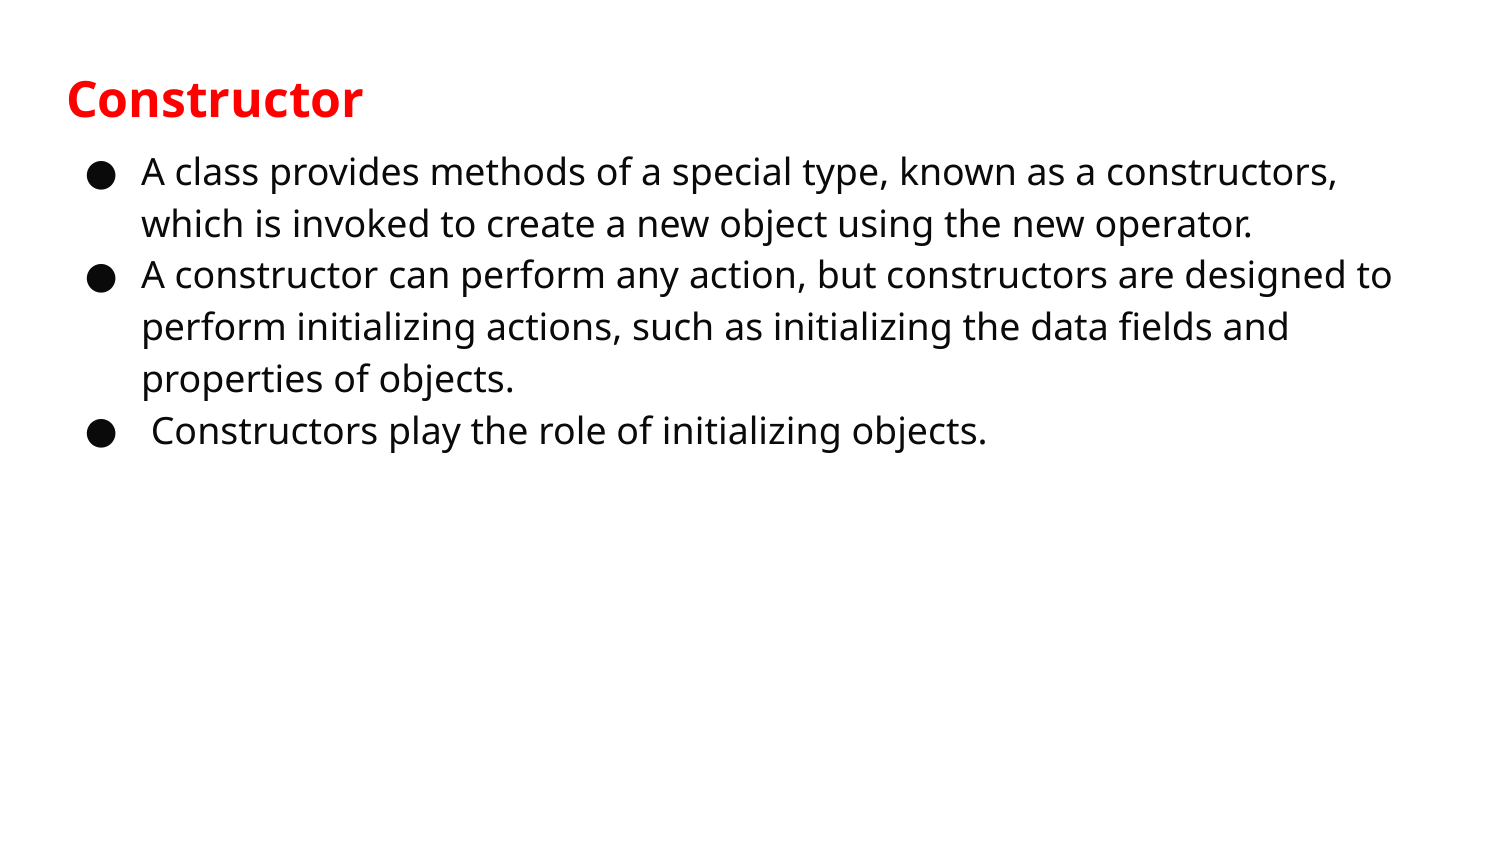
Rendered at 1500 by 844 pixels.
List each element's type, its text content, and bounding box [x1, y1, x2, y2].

list A class provides methods of a special type, known as a constructors, which is invoked to create a new object using the new operator. A constructor can perform any action, but constructors are designed to perform initializing actions, such as initializing the data fields and properties of objects. Constructors play the role of initializing objects. [51, 126, 1449, 844]
title Constructor [51, 21, 1449, 116]
